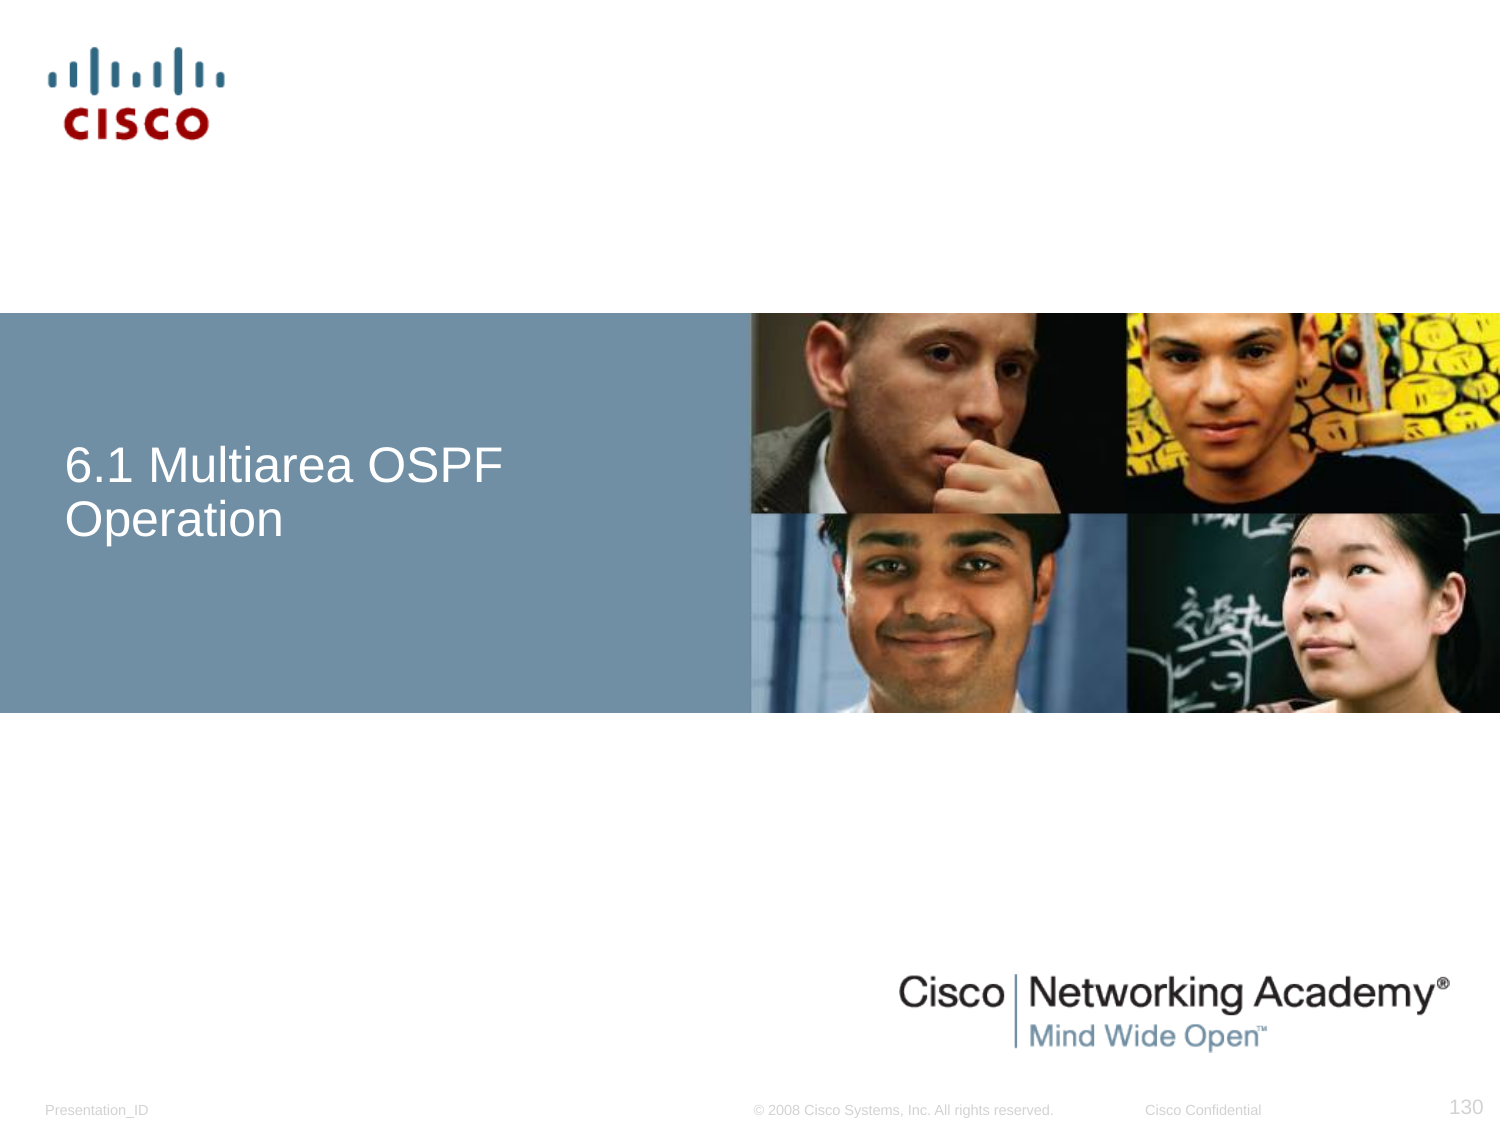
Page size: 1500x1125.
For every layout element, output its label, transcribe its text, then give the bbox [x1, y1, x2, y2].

picture [0, 313, 1500, 713]
picture [40, 19, 233, 168]
picture [899, 974, 1450, 1053]
title 6.1 Multiarea OSPF Operation [50, 371, 684, 615]
